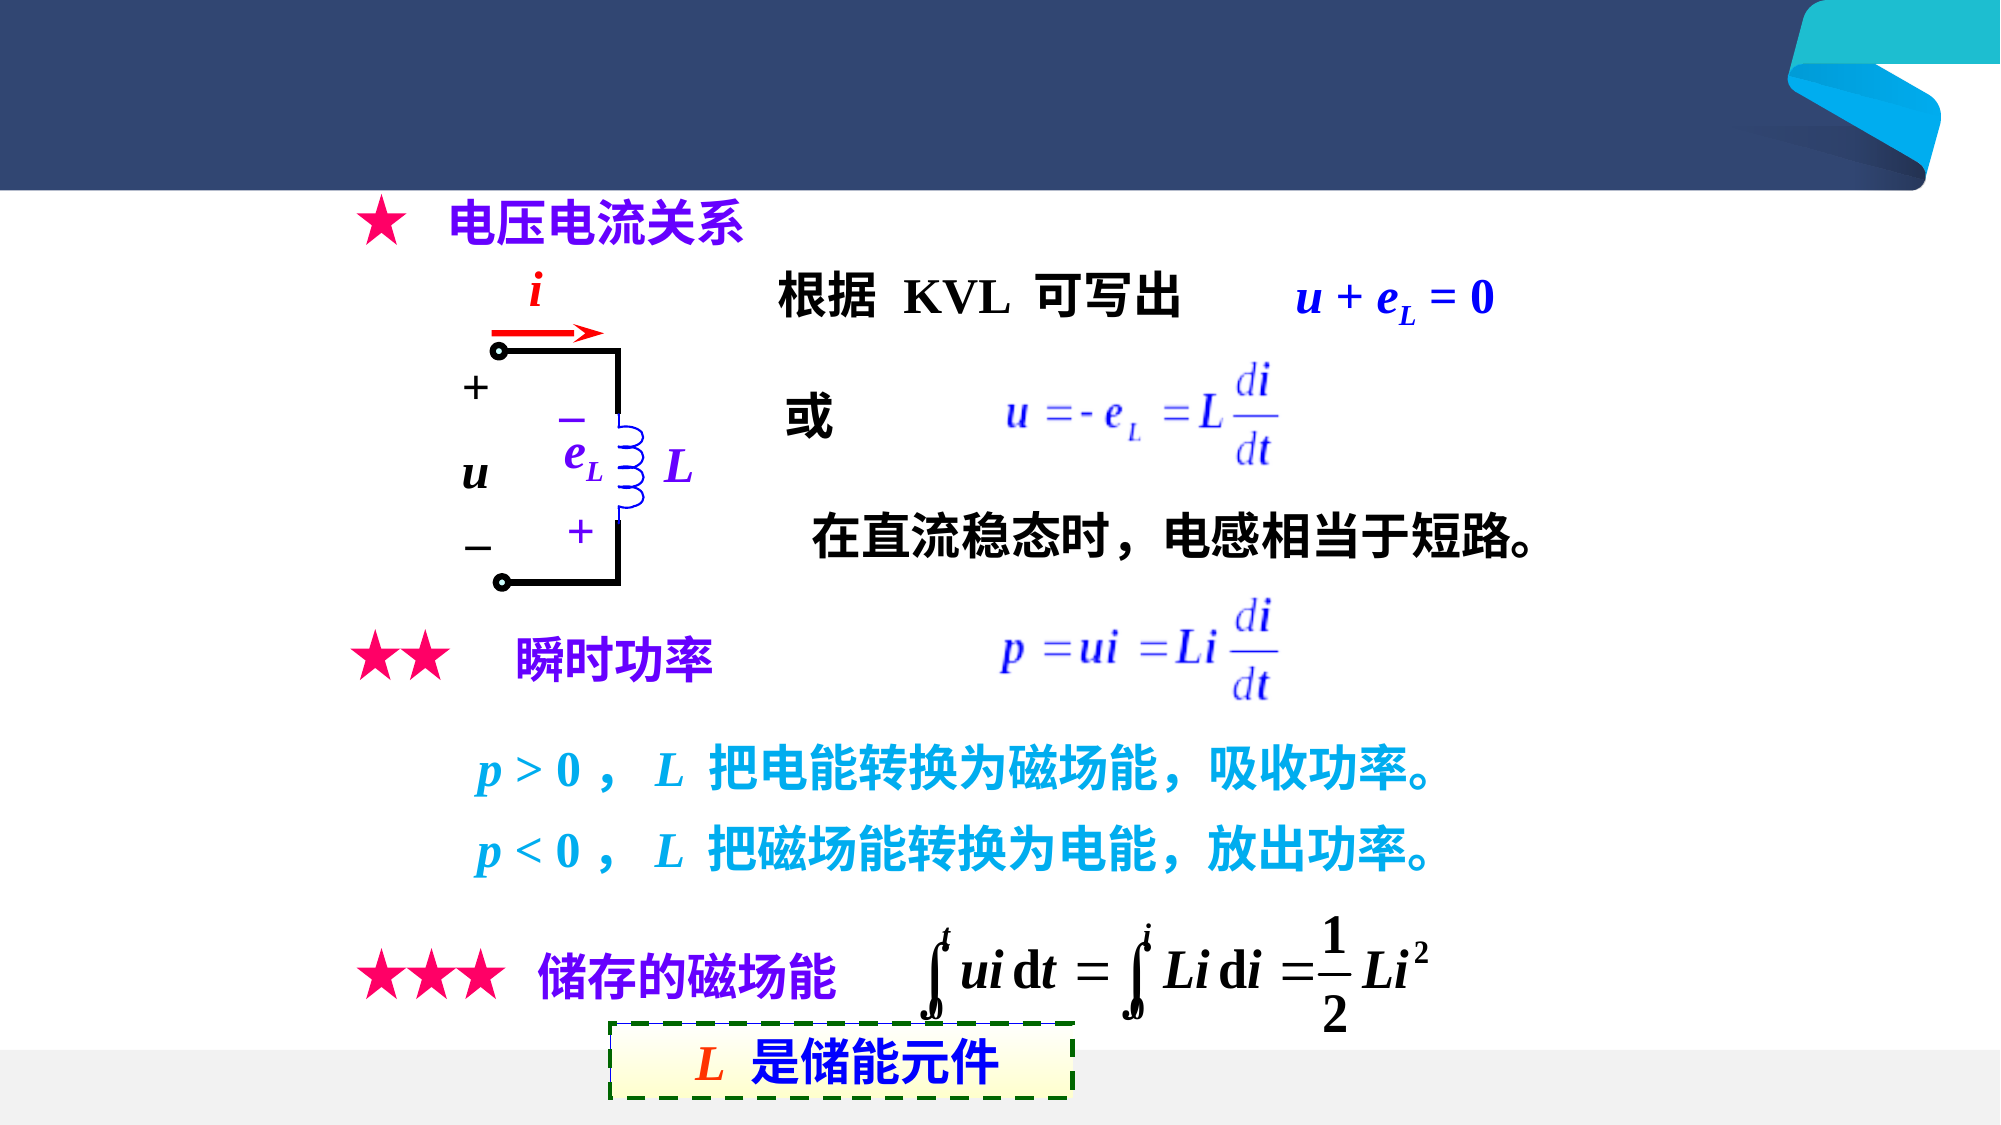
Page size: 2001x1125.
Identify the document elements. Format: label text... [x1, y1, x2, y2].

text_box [988, 585, 1284, 709]
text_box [350, 629, 451, 681]
text_box 瞬时功率 [500, 620, 788, 696]
text_box [356, 193, 407, 245]
text_box 根据 KVL 可写出 u + eL = 0 [762, 255, 1651, 339]
text_box p > 0，L 把电能转换为磁场能，吸收功率。 [462, 729, 1563, 804]
text_box p < 0，L 把磁场能转换为电能，放出功率。 [462, 810, 1660, 886]
text_box 储存的磁场能 [522, 938, 853, 1014]
text_box 在直流稳态时，电感相当于短路。 [796, 497, 1576, 573]
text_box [999, 349, 1284, 474]
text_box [356, 948, 506, 1000]
text_box L 是储能元件 [610, 1023, 1073, 1098]
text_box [446, 248, 710, 589]
text_box 或 [769, 377, 850, 453]
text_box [904, 899, 1437, 1045]
text_box 电压电流关系 [432, 184, 762, 259]
